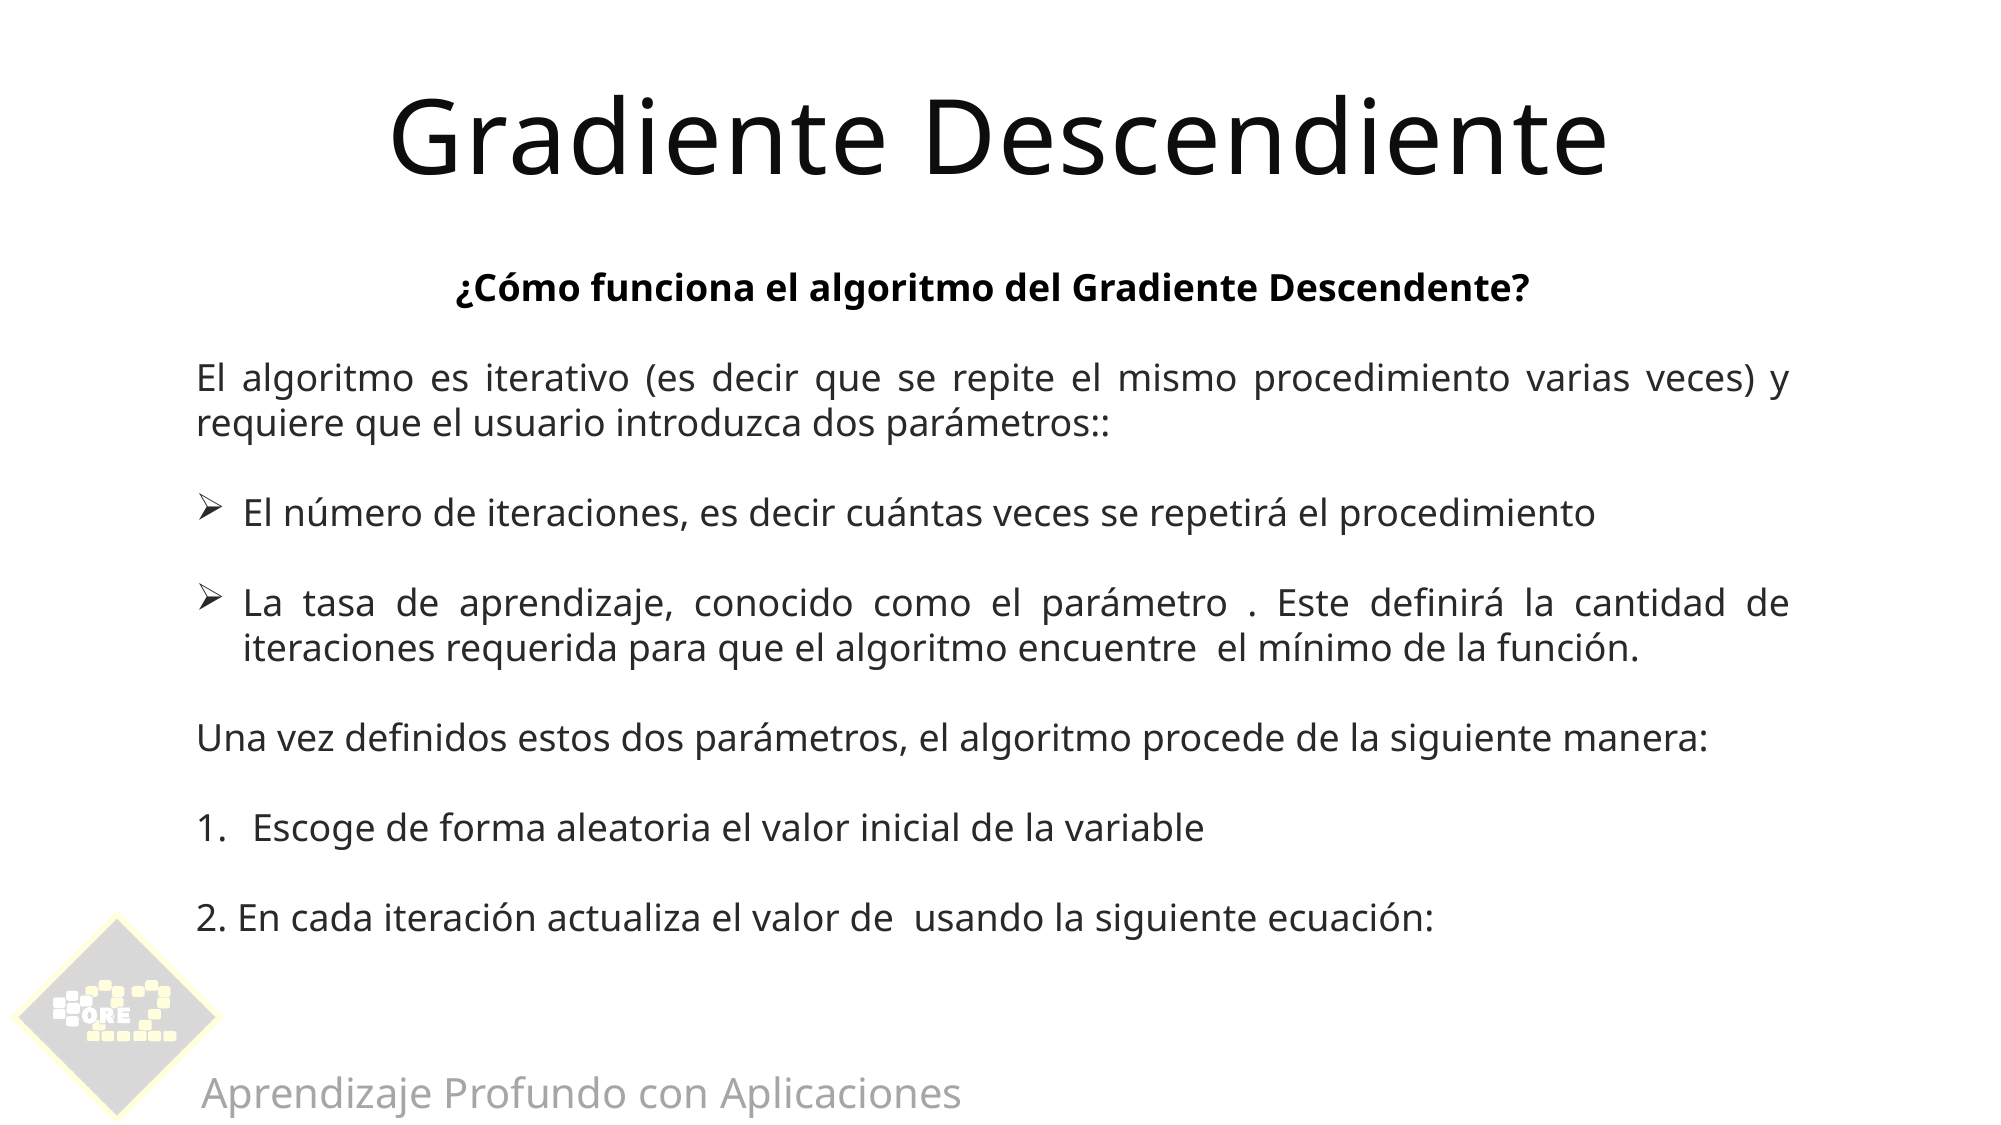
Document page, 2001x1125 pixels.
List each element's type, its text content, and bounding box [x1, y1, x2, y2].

text_box Gradiente Descendiente [193, 87, 1806, 182]
picture [0, 910, 228, 1125]
text_box Aprendizaje Profundo con Aplicaciones [234, 1059, 1090, 1125]
